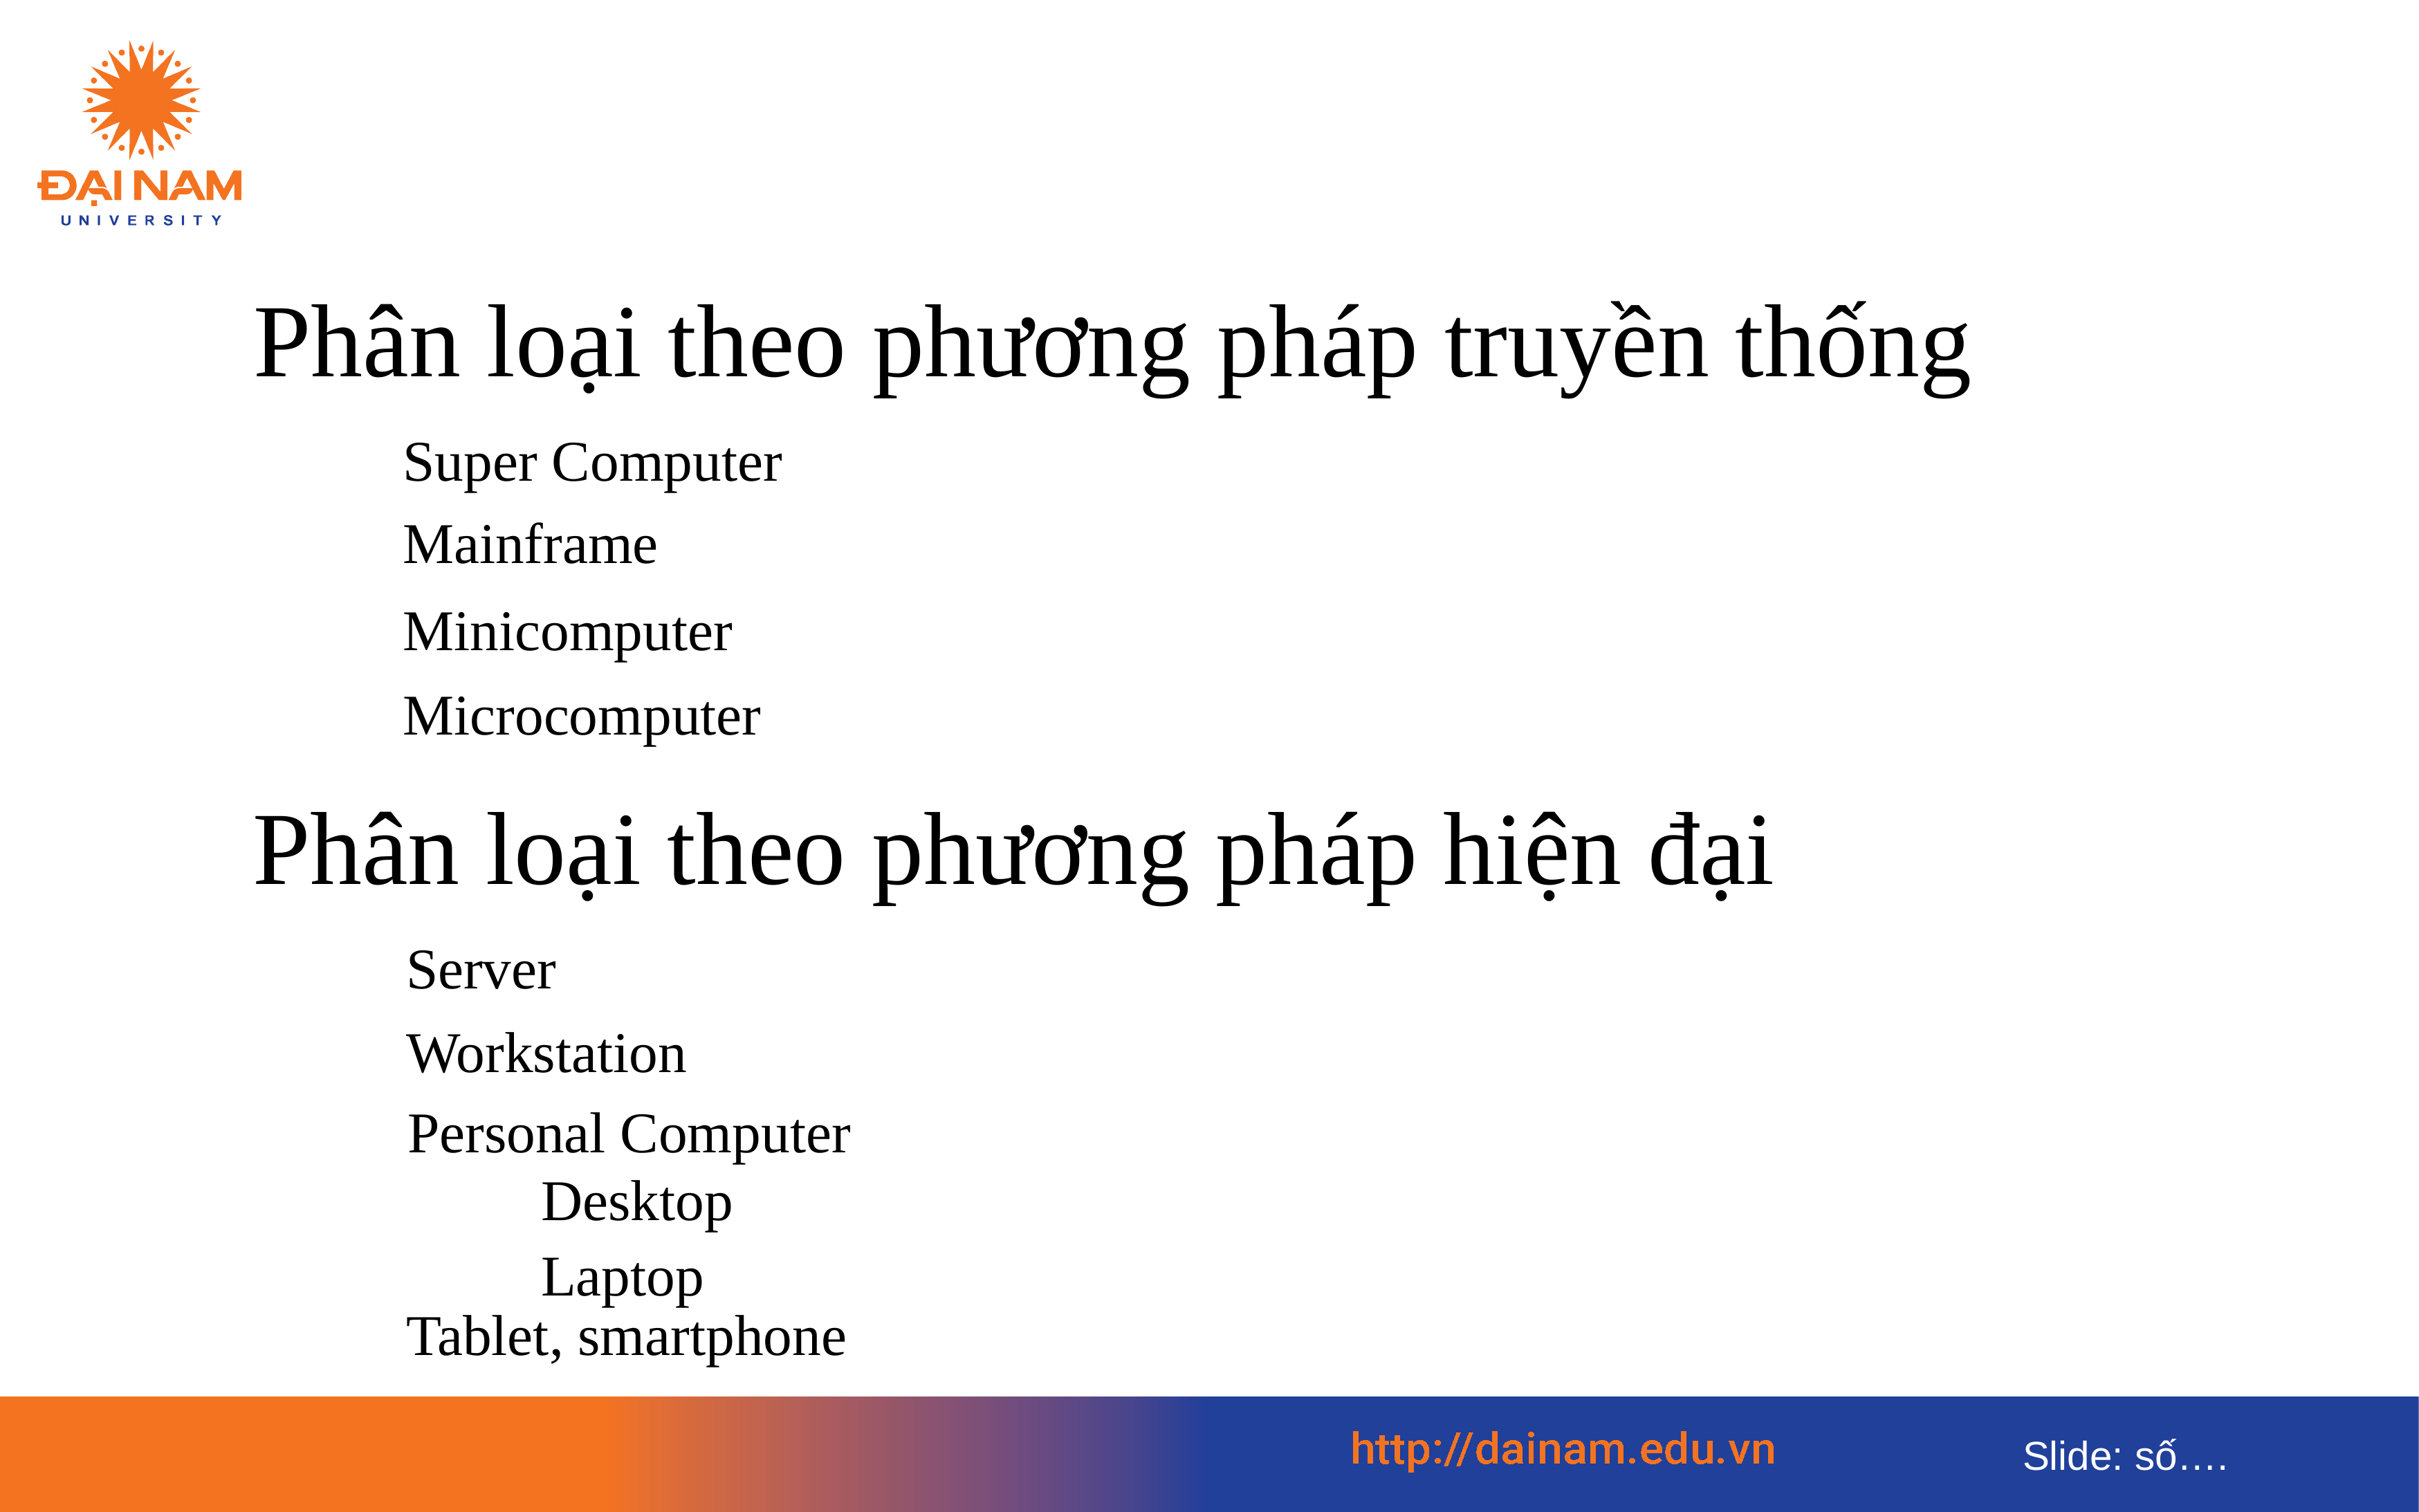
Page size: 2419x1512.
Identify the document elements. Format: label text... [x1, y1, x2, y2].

text_box Minicomputer [392, 587, 744, 667]
text_box Personal Computer [397, 1090, 862, 1170]
text_box Workstation [396, 1010, 698, 1089]
text_box Phân loại theo phương pháp truyền thống [243, 268, 1983, 403]
text_box Super Computer [392, 418, 793, 498]
text_box Microcomputer [392, 672, 773, 752]
picture [37, 40, 241, 225]
text_box Phân loại theo phương pháp hiện đại [242, 775, 1786, 910]
text_box Desktop [531, 1158, 744, 1237]
text_box Tablet, smartphone [396, 1292, 858, 1372]
text_box Server [396, 925, 567, 1006]
text_box Laptop [531, 1233, 715, 1313]
picture [0, 1396, 2419, 1512]
text_box Mainframe [392, 500, 670, 580]
